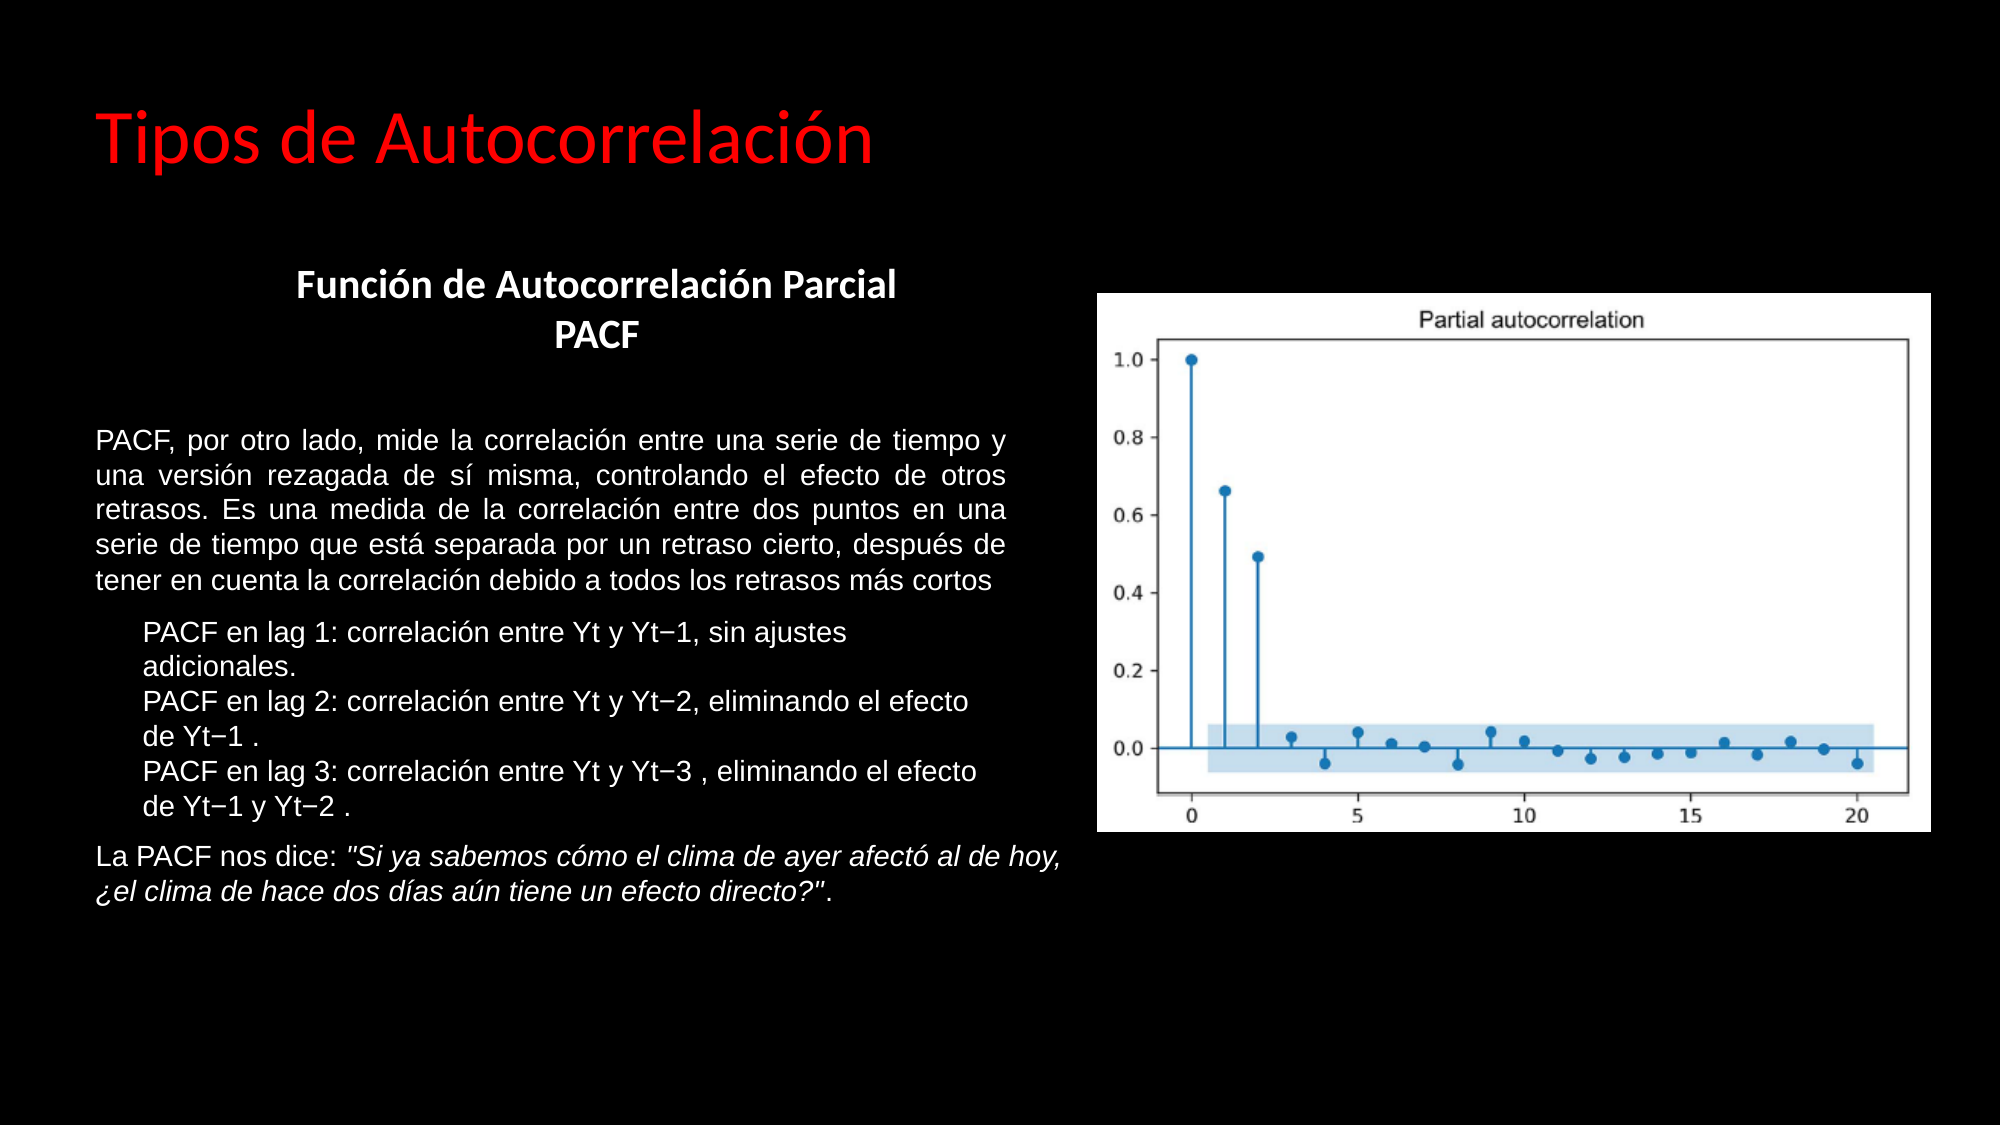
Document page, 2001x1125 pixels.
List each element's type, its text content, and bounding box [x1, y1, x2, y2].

text_box PACF, por otro lado, mide la correlación entre una serie de tiempo y una versión rezagada de sí misma, controlando el efecto de otros retrasos. Es una medida de la correlación entre dos puntos en una serie de tiempo que está separada por un retraso cierto, después de tener en cuenta la correlación debido a todos los retrasos más cortos [80, 413, 1023, 604]
text_box La PACF nos dice: "Si ya sabemos cómo el clima de ayer afectó al de hoy, ¿el clima de hace dos días aún tiene un efecto directo?". [80, 829, 1081, 915]
text_box PACF en lag 1: correlación entre Yt​ y Yt−1, sin ajustes adicionales. PACF en lag 2: correlación entre Yt​ y Yt−2​, eliminando el efecto de Yt−1 ​. PACF en lag 3: correlación entre Yt​ y Yt−3 ​, eliminando el efecto de Yt−1 y Yt−2 ​. [80, 605, 1023, 829]
picture [1097, 293, 1932, 832]
title Tipos de Autocorrelación [80, 52, 1806, 224]
text_box [203, 249, 857, 369]
text_box Función de Autocorrelación Parcial PACF [263, 241, 932, 353]
